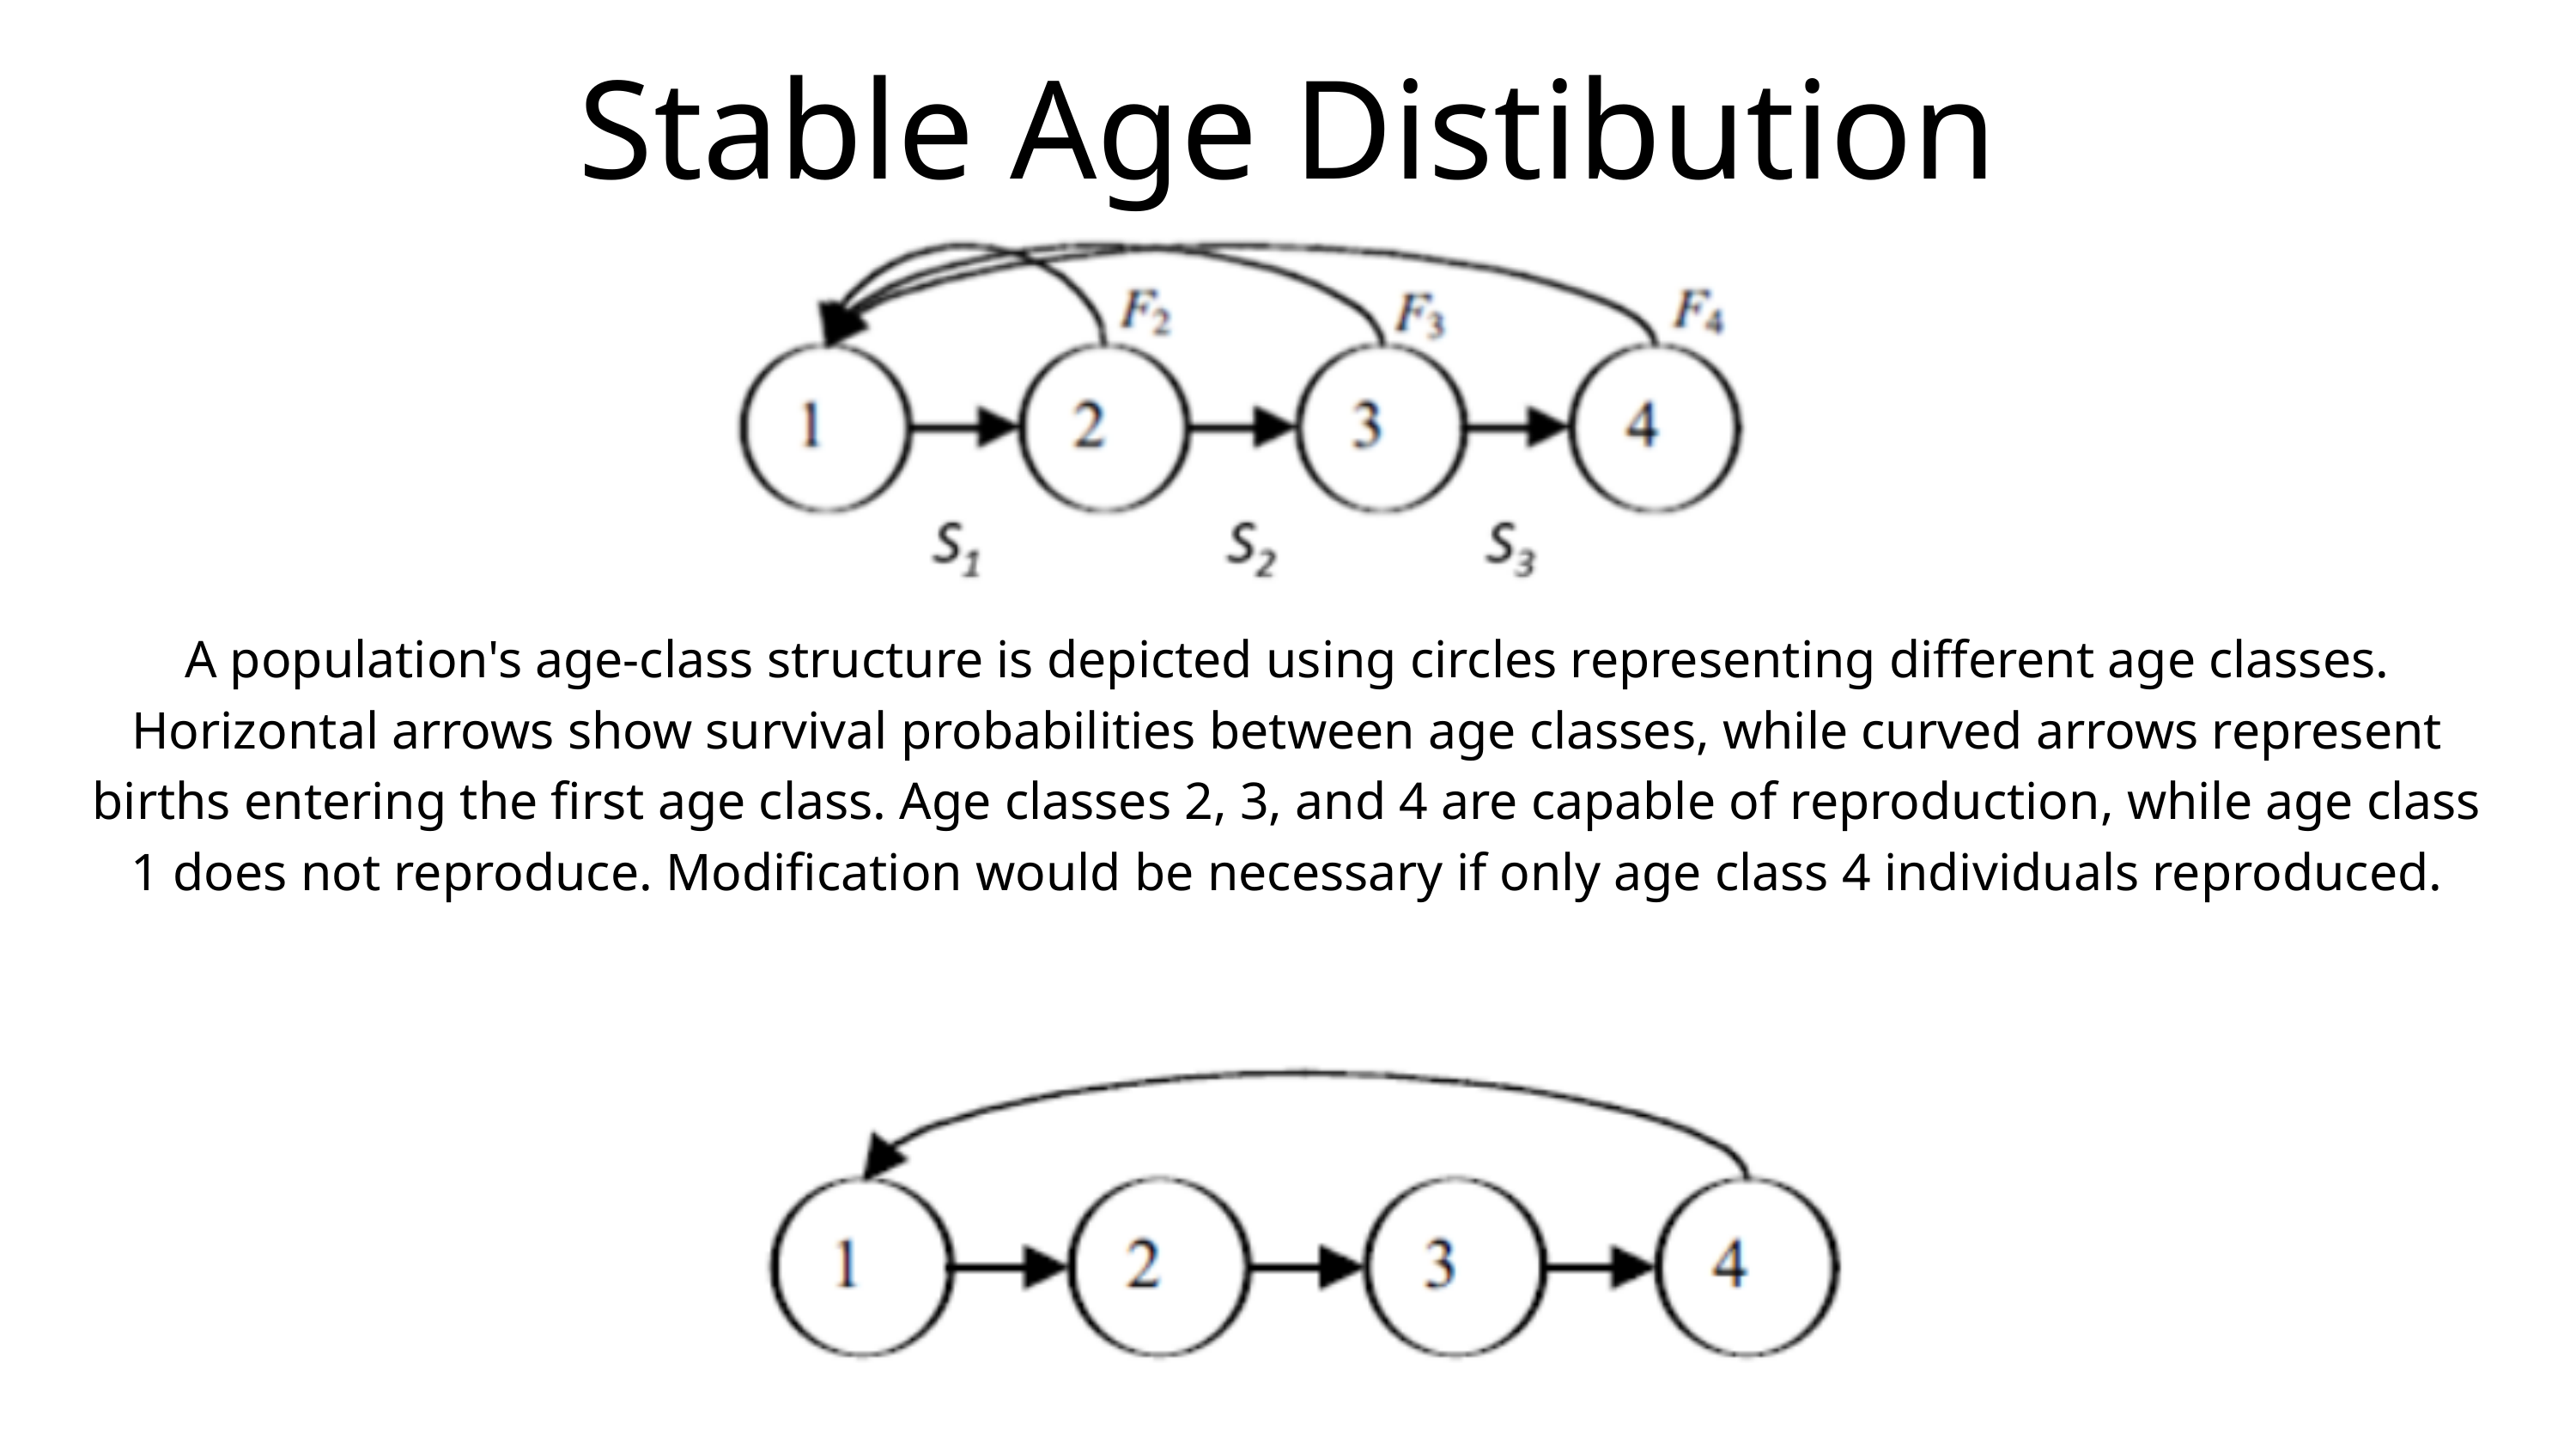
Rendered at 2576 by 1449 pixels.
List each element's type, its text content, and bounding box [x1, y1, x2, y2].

text_box A population's age-class structure is depicted using circles representing different age classes. Horizontal arrows show survival probabilities between age classes, while curved arrows represent births entering the first age class. Age classes 2, 3, and 4 are capable of reproduction, while age class 1 does not reproduce. Modification would be necessary if only age class 4 individuals reproduced. [80, 546, 2496, 1043]
text_box [698, 207, 1799, 627]
text_box [742, 1019, 1868, 1449]
text_box Stable Age Distibution [542, 15, 2034, 207]
